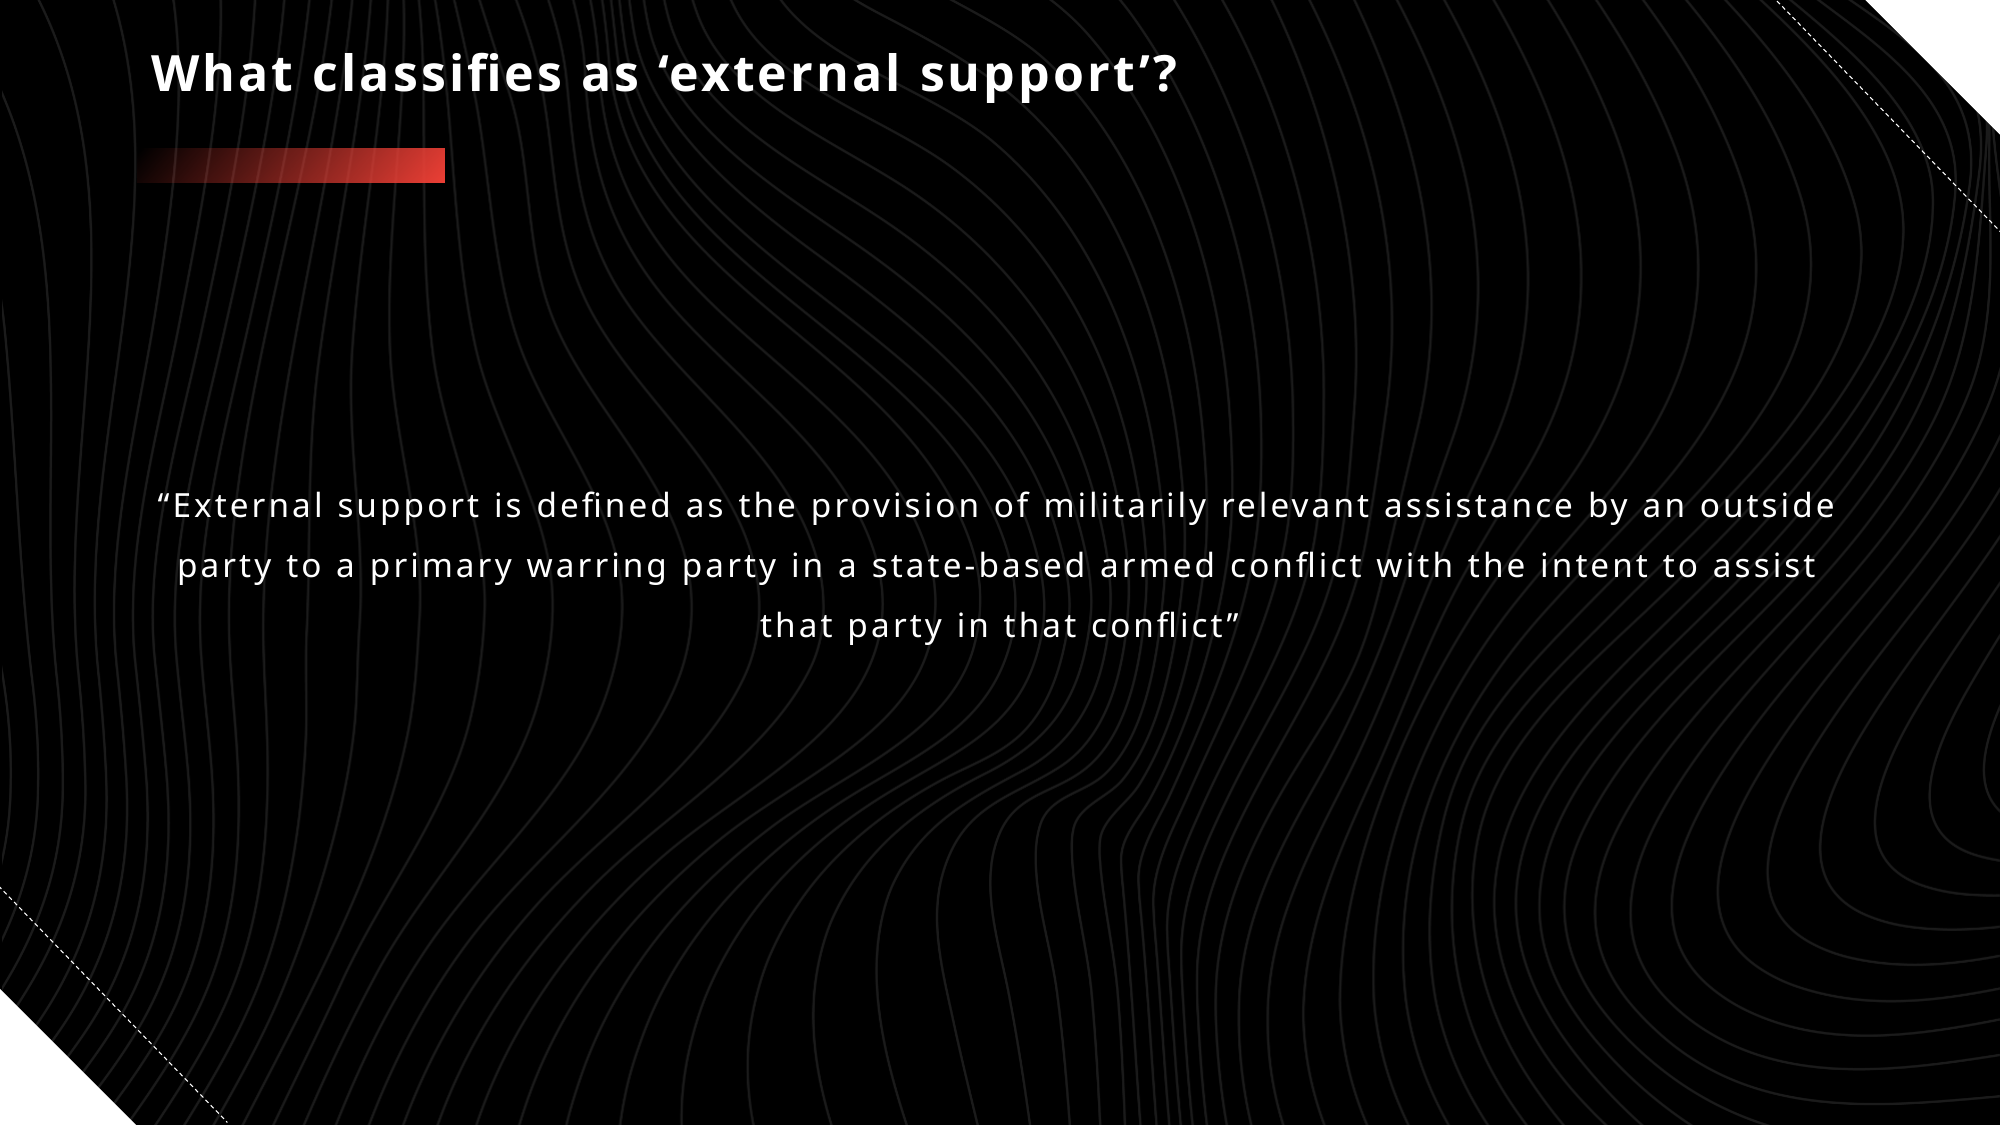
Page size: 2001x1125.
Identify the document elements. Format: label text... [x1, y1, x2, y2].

title What classifies as ‘external support’? [136, 27, 1863, 124]
list “External support is defined as the provision of militarily relevant assistance by an outside party to a primary warring party in a state-based armed conflict with the intent to assist that party in that conflict” [136, 456, 1864, 668]
